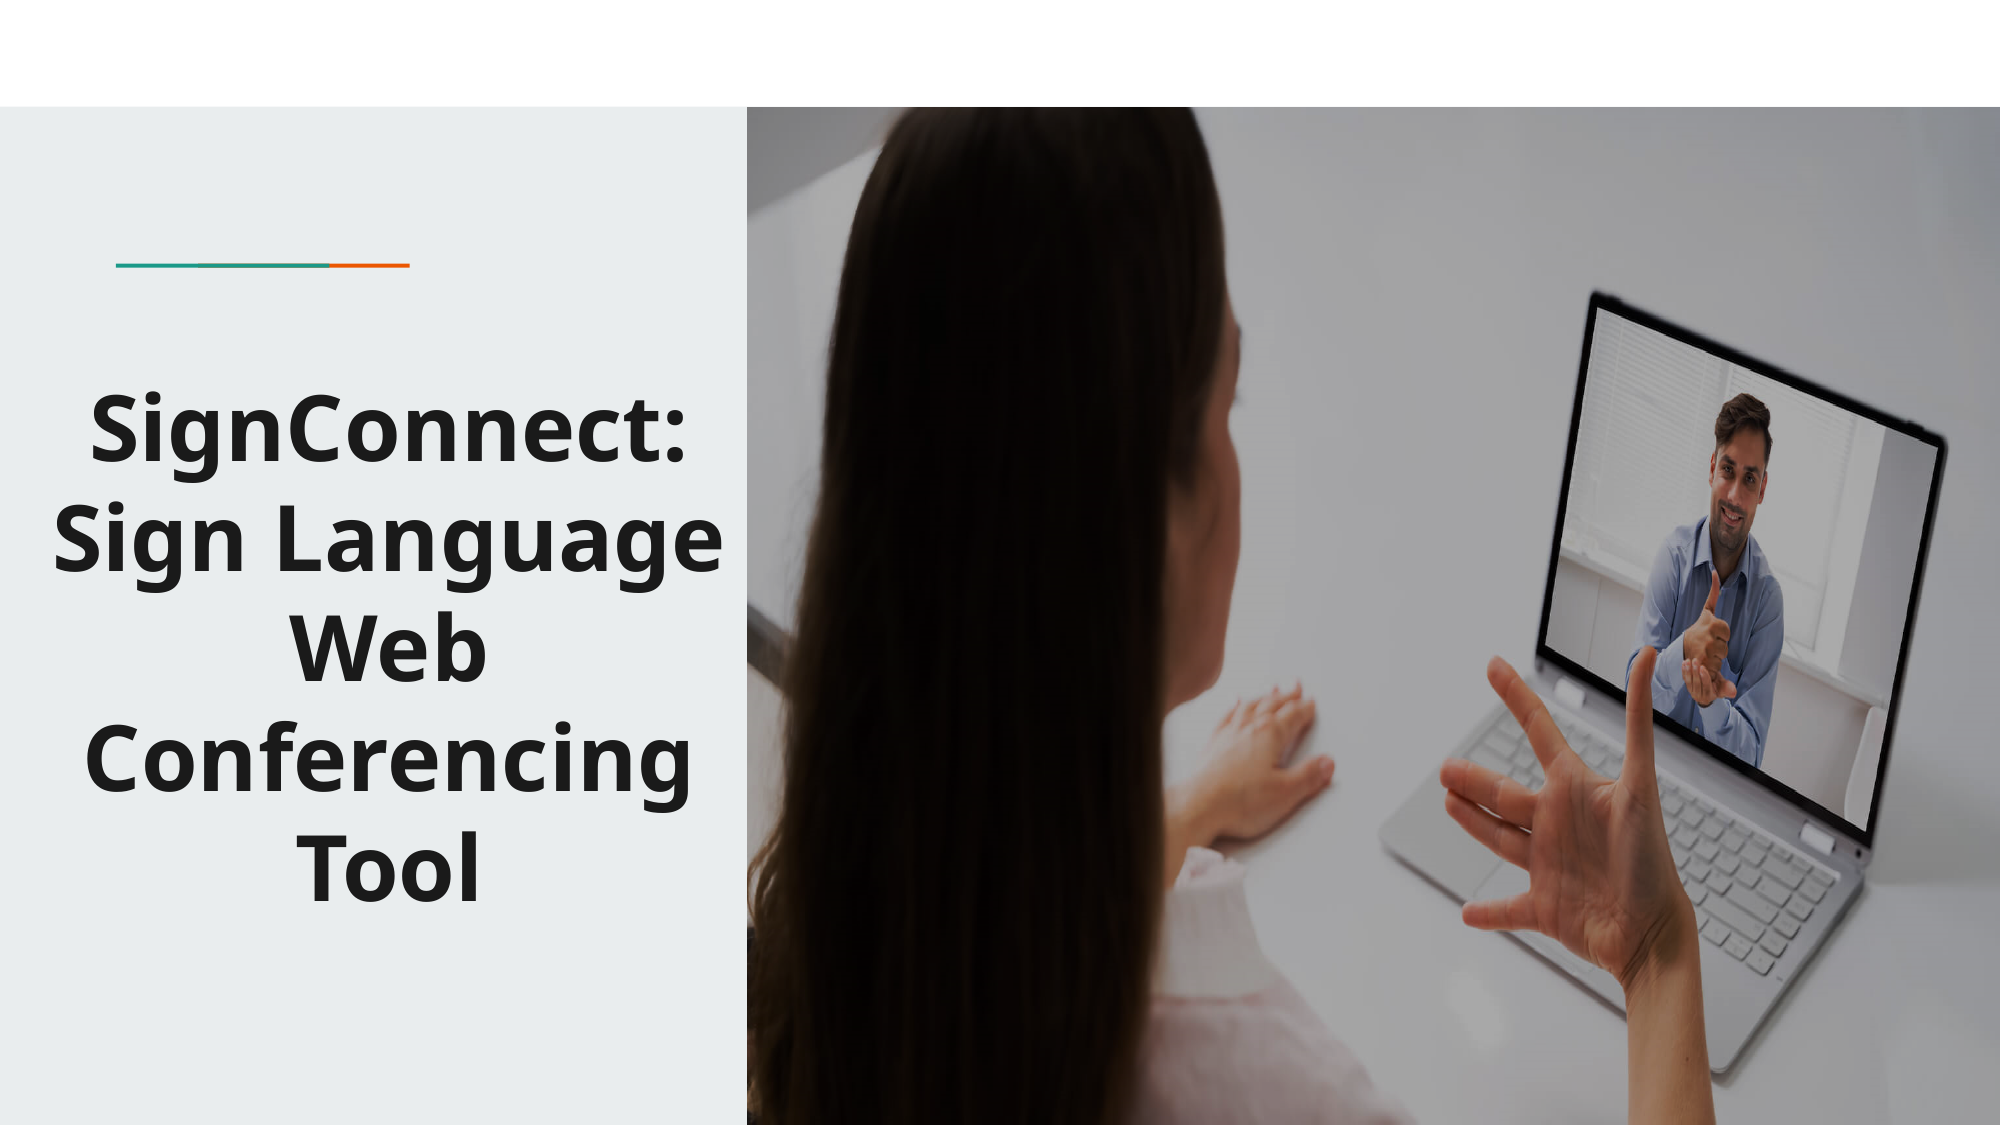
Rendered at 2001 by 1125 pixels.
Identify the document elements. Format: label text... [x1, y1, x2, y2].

title SignConnect: Sign Language Web Conferencing Tool [31, 355, 742, 919]
picture [747, 107, 2000, 1125]
